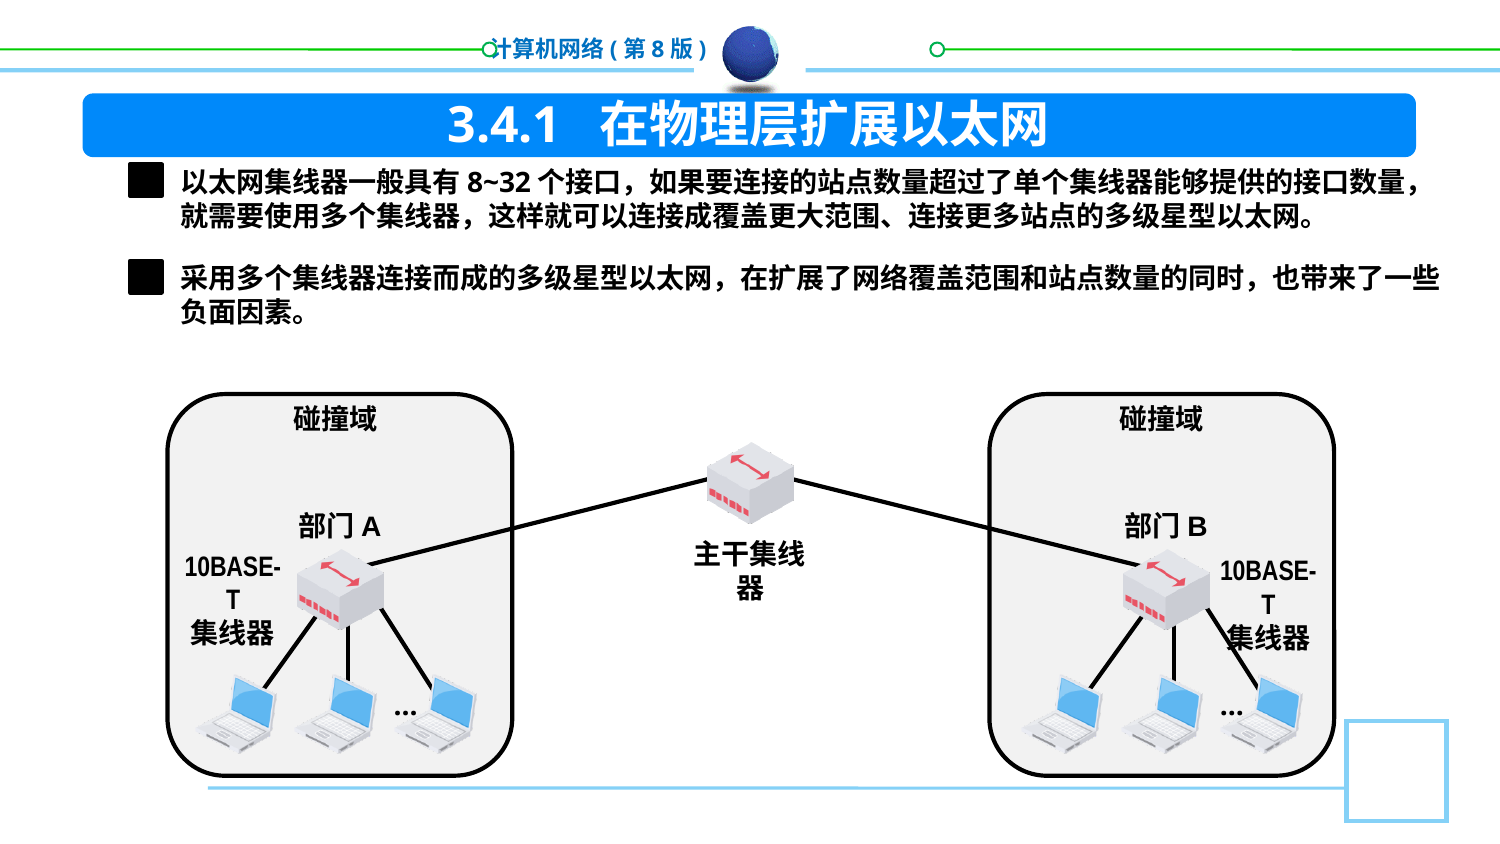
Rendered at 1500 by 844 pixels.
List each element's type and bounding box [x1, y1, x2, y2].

text_box [169, 254, 1463, 335]
picture [720, 24, 780, 84]
text_box [128, 259, 164, 295]
text_box [163, 393, 1338, 777]
text_box [128, 162, 164, 198]
text_box [82, 84, 1463, 239]
